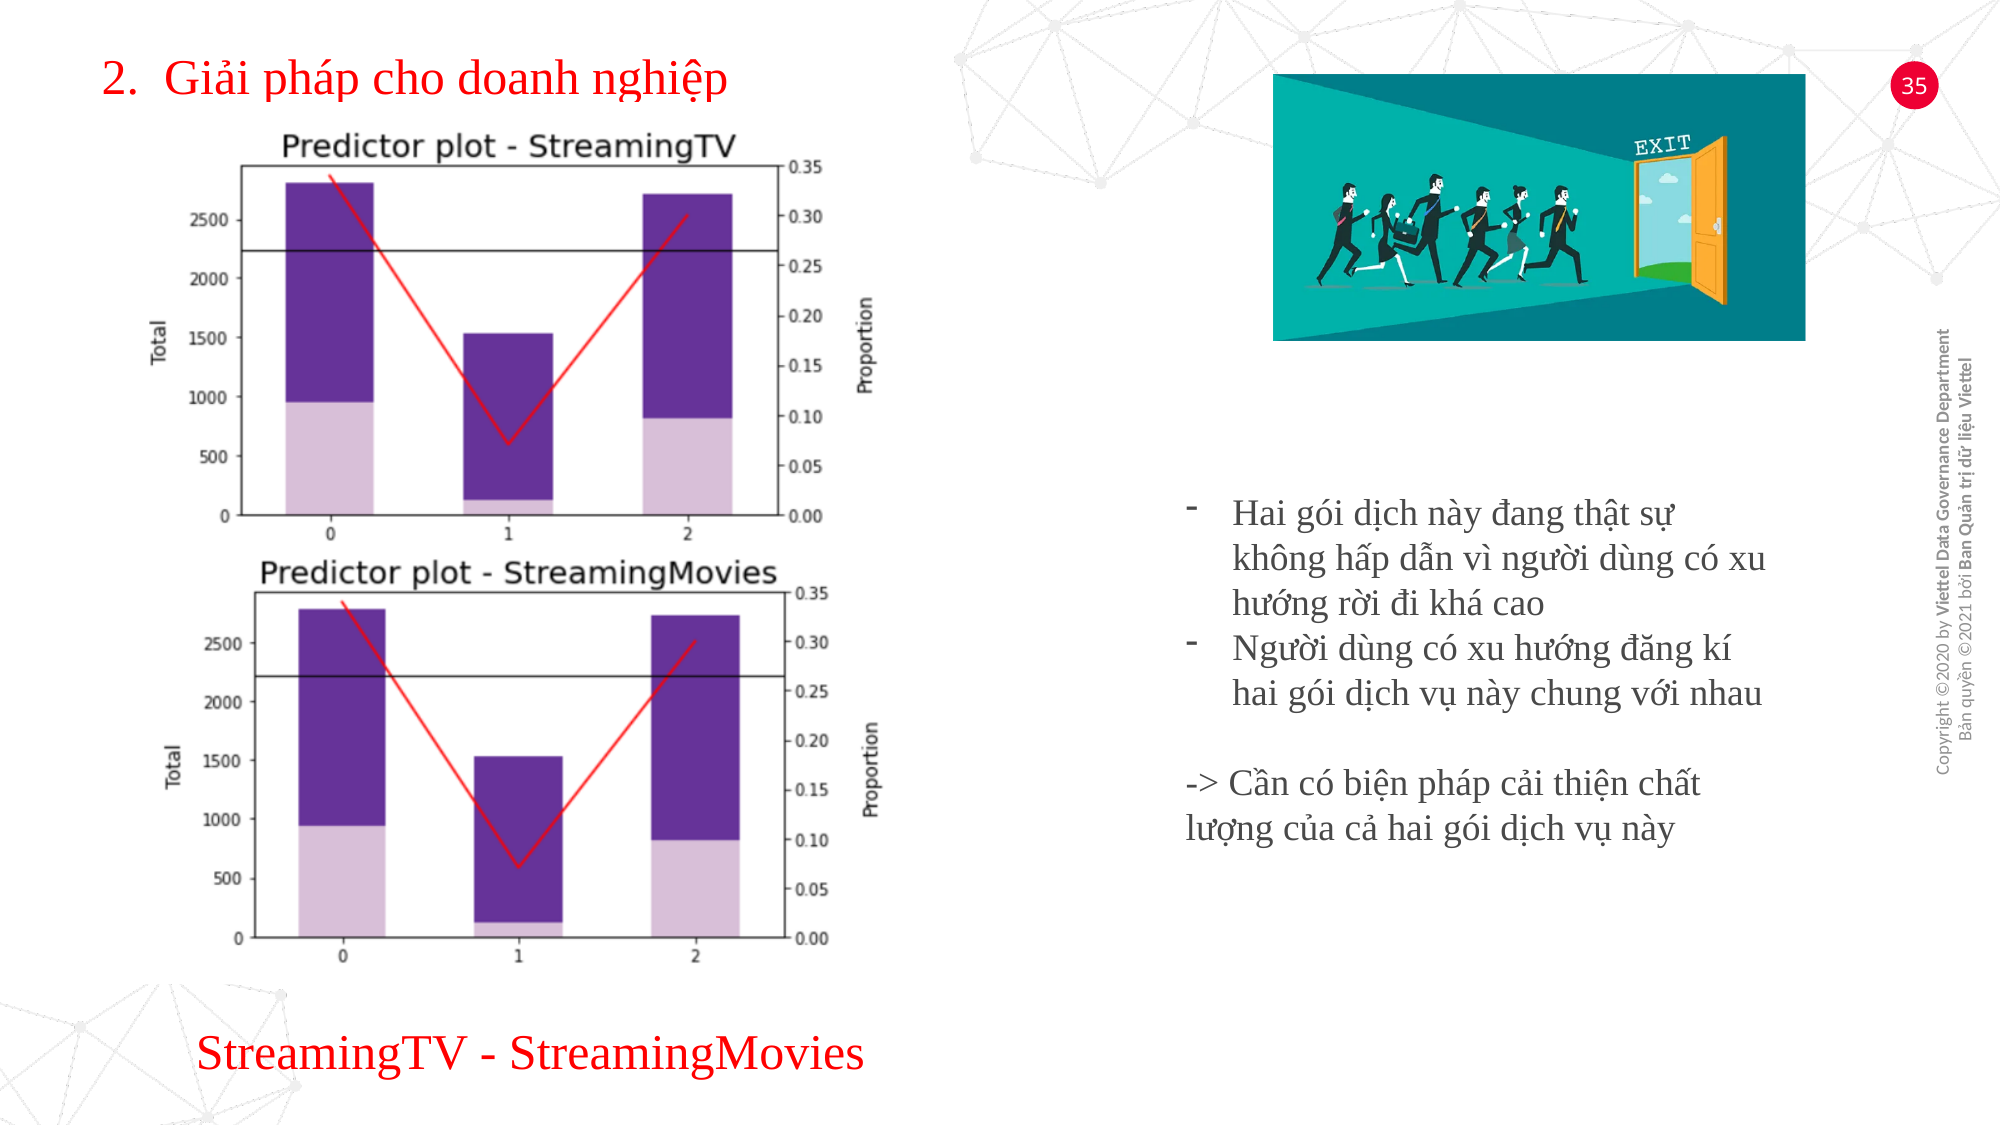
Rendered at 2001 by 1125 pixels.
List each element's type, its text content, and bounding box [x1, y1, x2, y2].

text_box StreamingTV - StreamingMovies [181, 1011, 912, 1087]
text_box Hai gói dịch này đang thật sự không hấp dẫn vì người dùng có xu hướng rời đi khá cao Người dùng có xu hướng đăng kí hai gói dịch vụ này chung với nhau -> Cần có biện pháp cải thiện chất lượng của cả hai gói dịch vụ này [1170, 480, 1787, 856]
picture [0, 0, 2000, 1125]
text_box 2. Giải pháp cho doanh nghiệp [86, 37, 898, 113]
